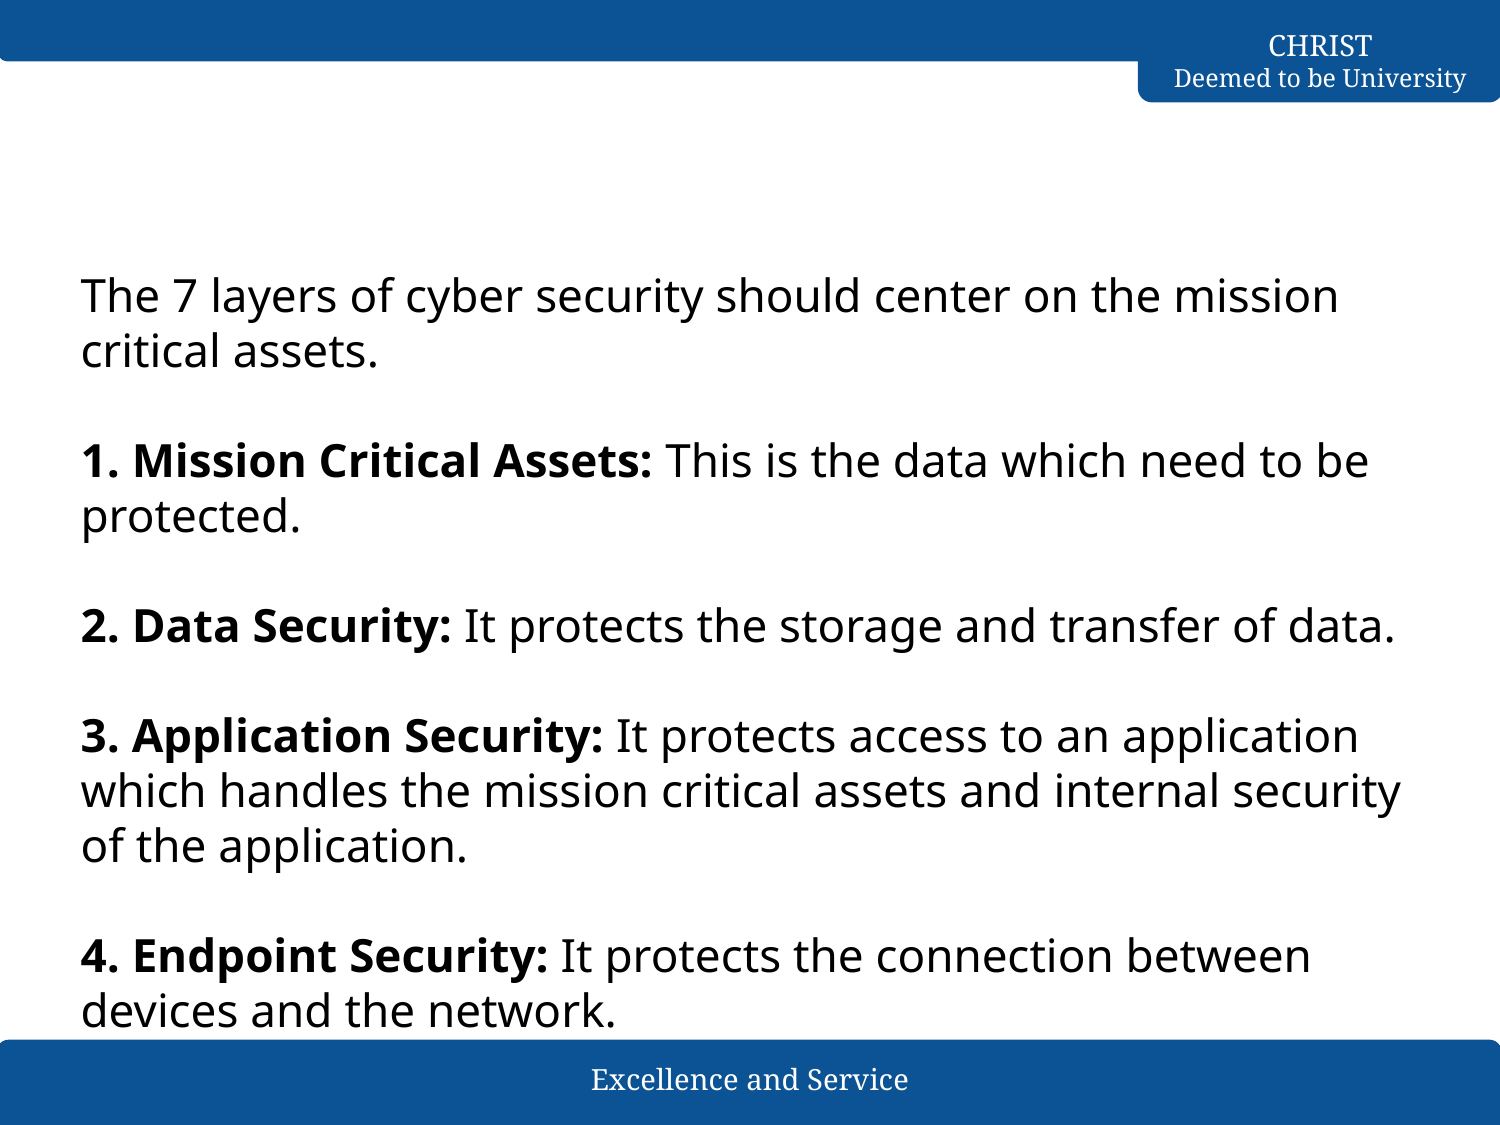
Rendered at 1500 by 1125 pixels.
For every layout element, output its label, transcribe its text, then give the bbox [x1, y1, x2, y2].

list The 7 layers of cyber security should center on the mission critical assets. 1. Mission Critical Assets: This is the data which need to be protected. 2. Data Security: It protects the storage and transfer of data. 3. Application Security: It protects access to an application which handles the mission critical assets and internal security of the application. 4. Endpoint Security: It protects the connection between devices and the network. [51, 252, 1449, 1000]
